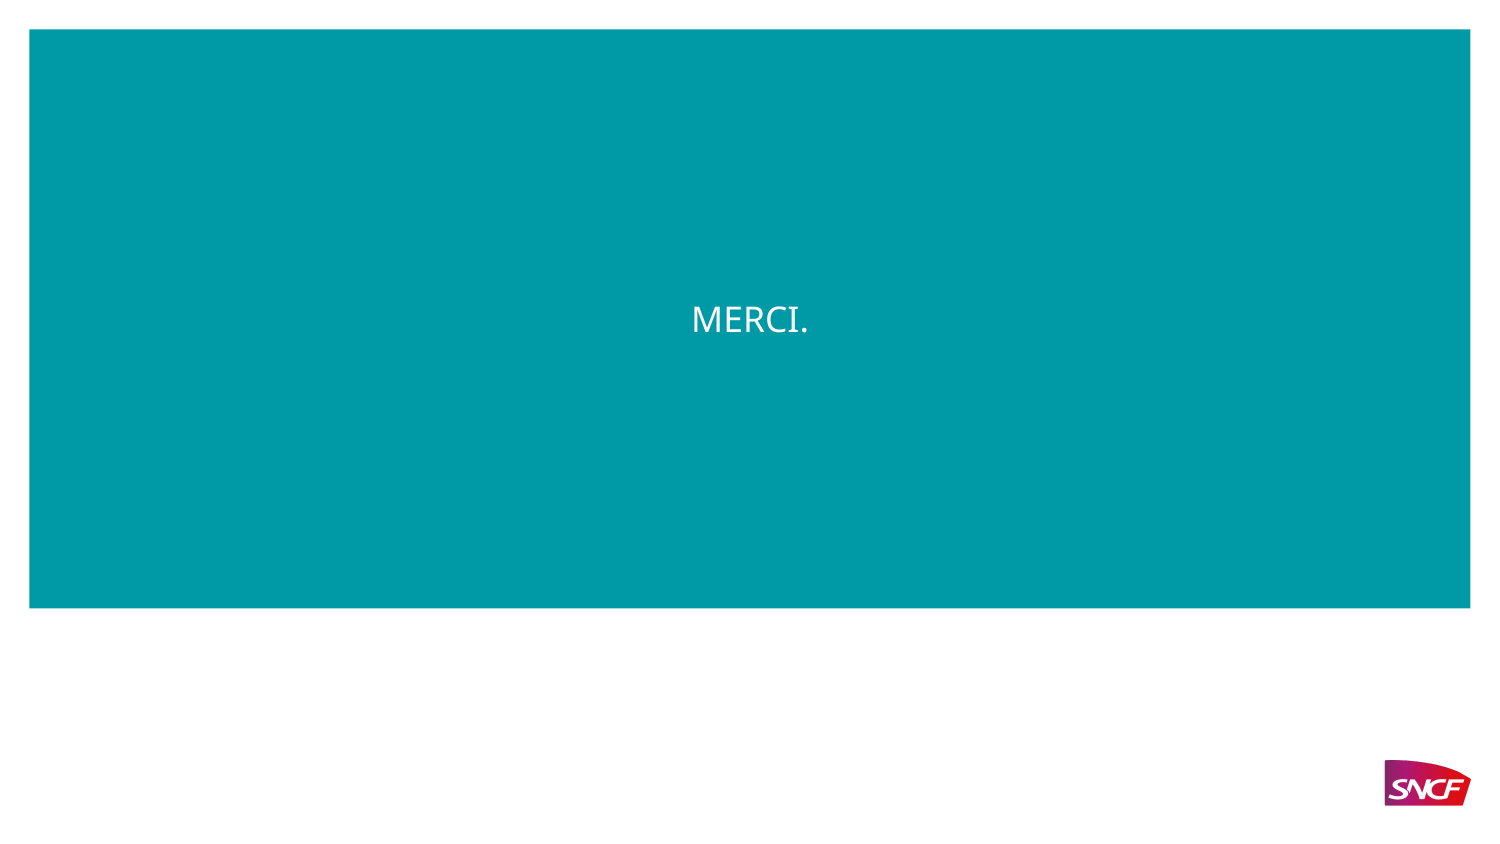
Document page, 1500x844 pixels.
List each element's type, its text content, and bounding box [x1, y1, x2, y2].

picture [1364, 708, 1495, 839]
list MERCI. [88, 49, 1412, 594]
